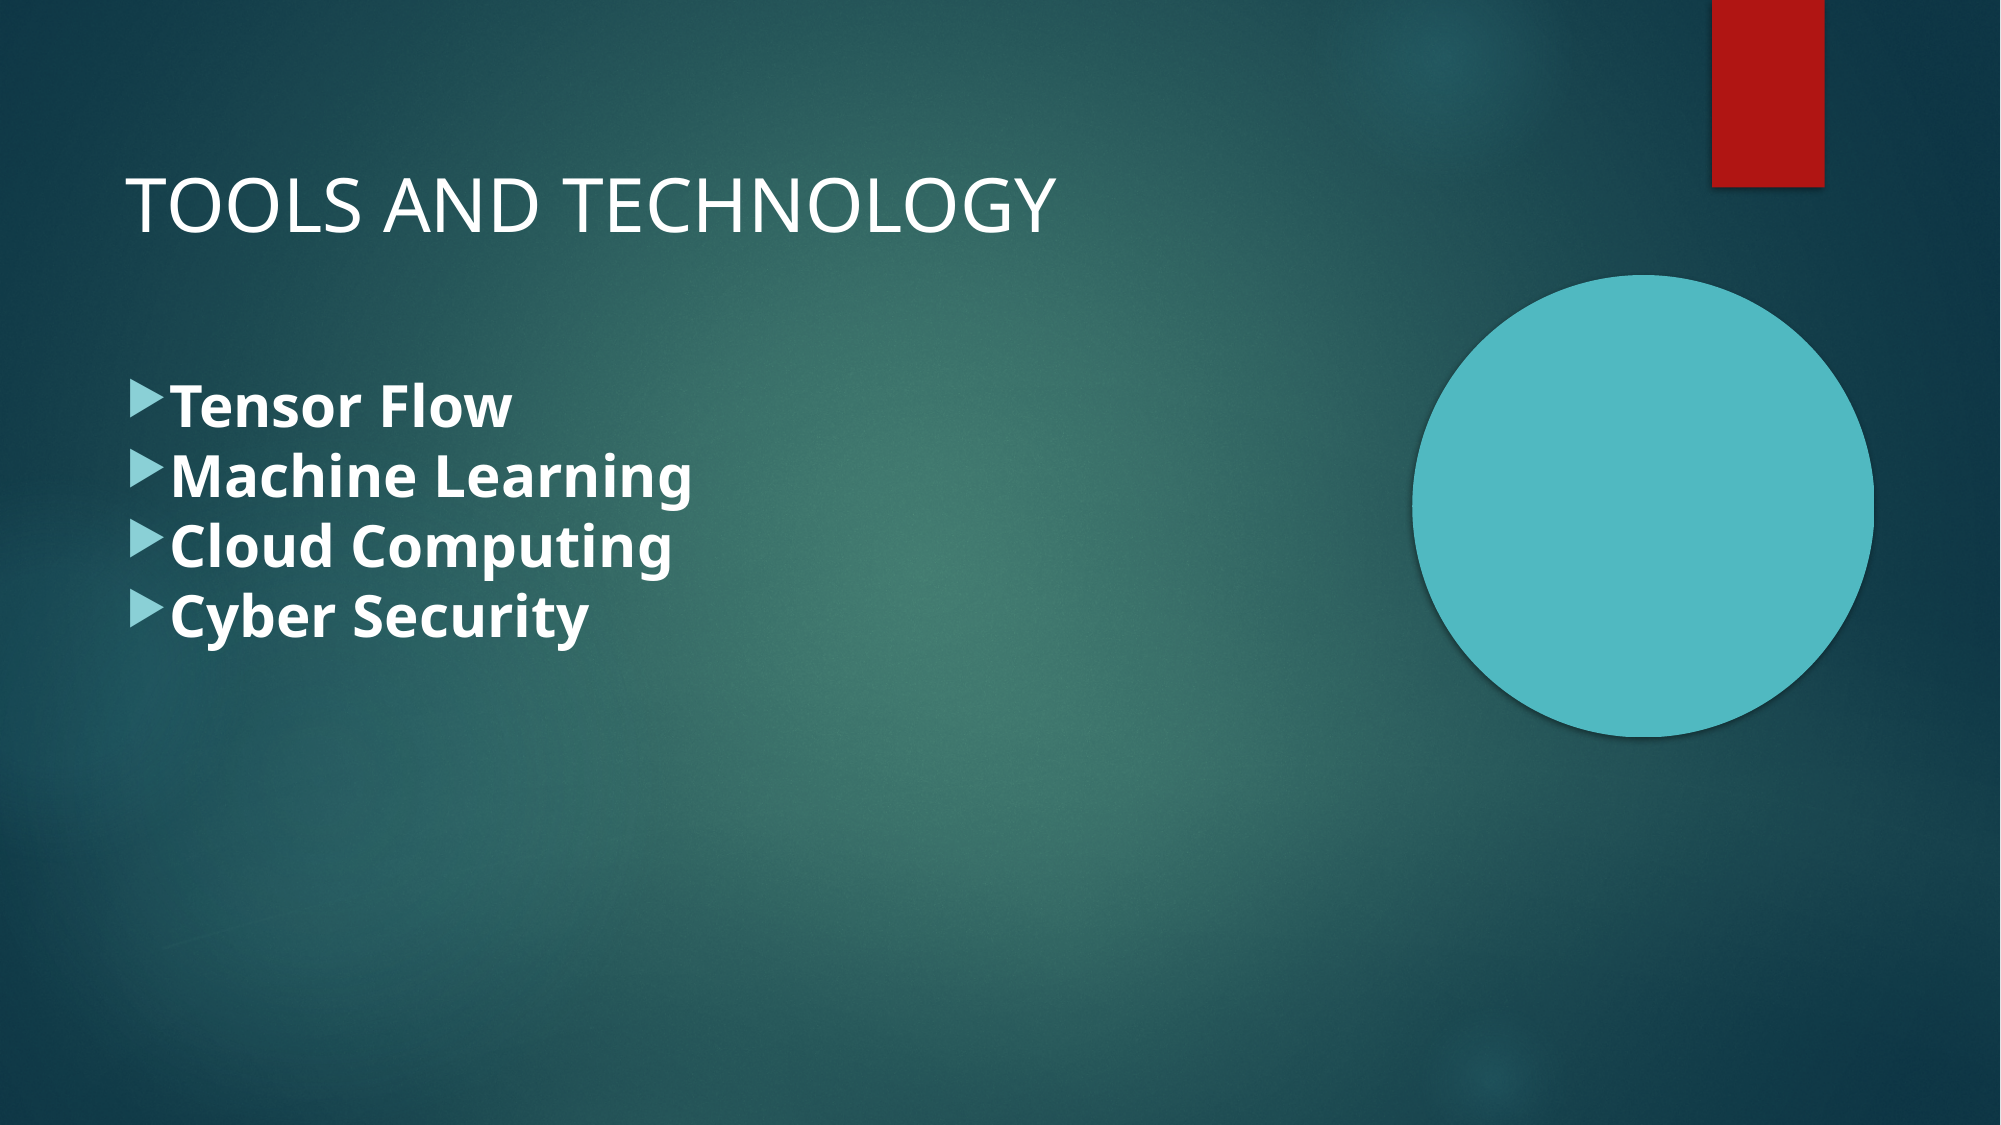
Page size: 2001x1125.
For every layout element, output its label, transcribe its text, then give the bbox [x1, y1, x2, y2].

text_box Tensor Flow Machine Learning Cloud Computing Cyber Security [111, 362, 1522, 1034]
text_box TOOLS AND TECHNOLOGY [111, 149, 1522, 339]
picture [0, 0, 2001, 1125]
